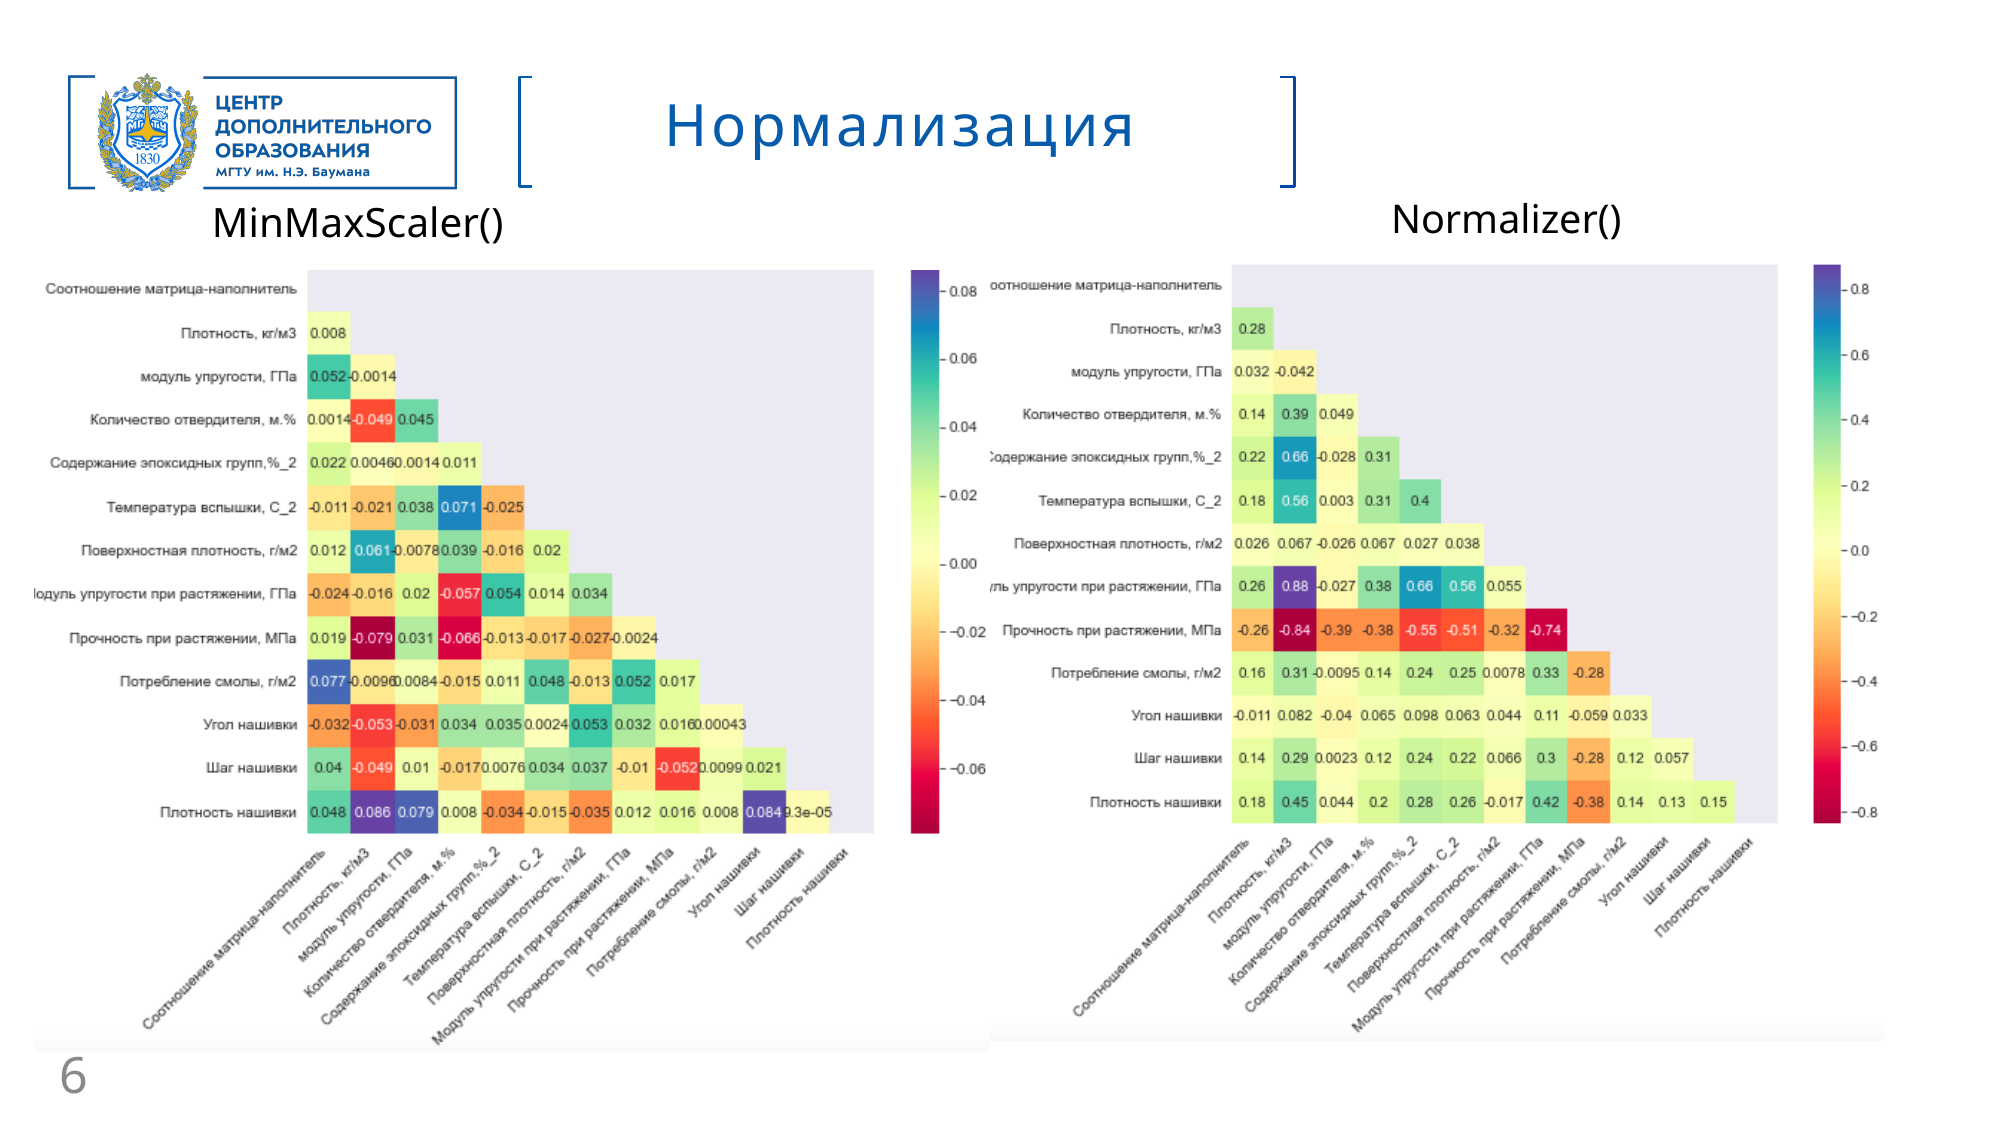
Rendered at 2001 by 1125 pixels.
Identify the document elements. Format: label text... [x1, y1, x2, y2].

list MinMaxScaler() [158, 194, 520, 269]
text_box Normalizer() [1376, 186, 1842, 249]
picture [68, 73, 457, 192]
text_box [511, 68, 1296, 187]
slide_number 6 [44, 1058, 139, 1101]
picture [34, 262, 1884, 1051]
